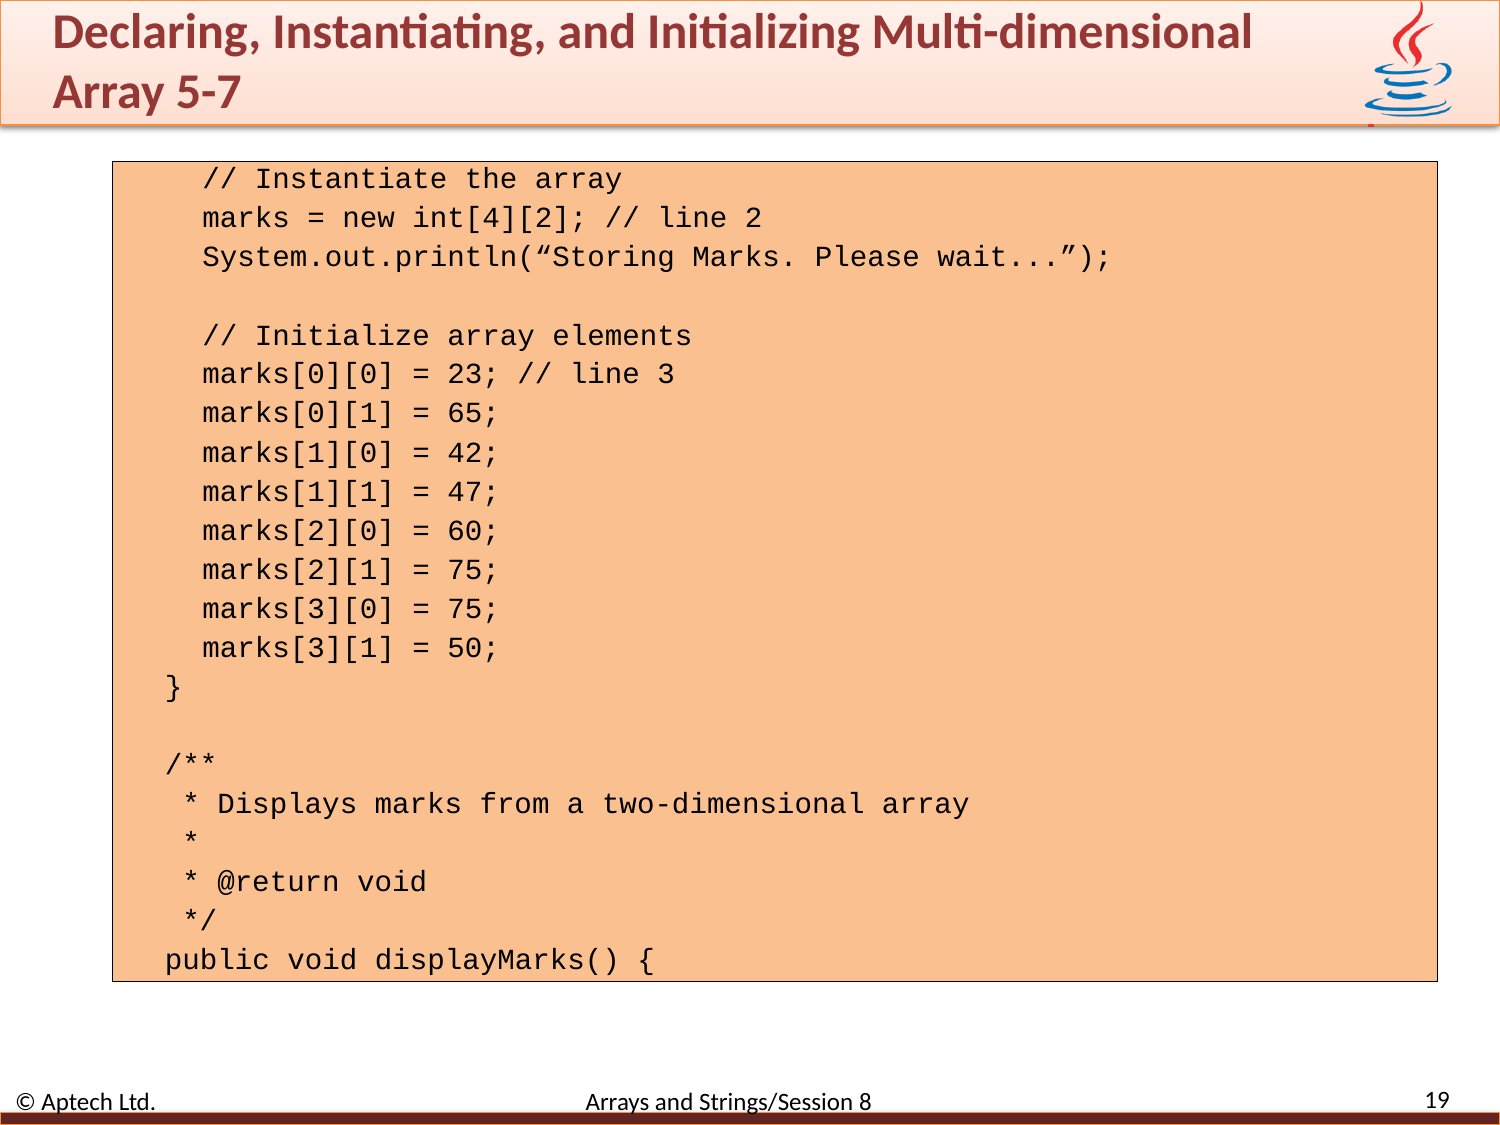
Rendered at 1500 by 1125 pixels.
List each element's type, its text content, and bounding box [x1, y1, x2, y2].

slide_number 19 [1337, 1084, 1465, 1113]
title Declaring, Instantiating, and Initializing Multi-dimensional Array 5-7 [37, 24, 1288, 93]
footer © Aptech Ltd. Arrays and Strings/Session 8 [0, 1087, 1325, 1113]
text_box // Instantiate the array marks = new int[4][2]; // line 2 System.out.println(“Storing Marks. Please wait...”); // Initialize array elements marks[0][0] = 23; // line 3 marks[0][1] = 65; marks[1][0] = 42; marks[1][1] = 47; marks[2][0] = 60; marks[2][1] = 75; marks[3][0] = 75; marks[3][1] = 50; } /** * Displays marks from a two-dimensional array * * @return void */ public void displayMarks() { [112, 161, 1438, 982]
picture [1362, 0, 1454, 127]
